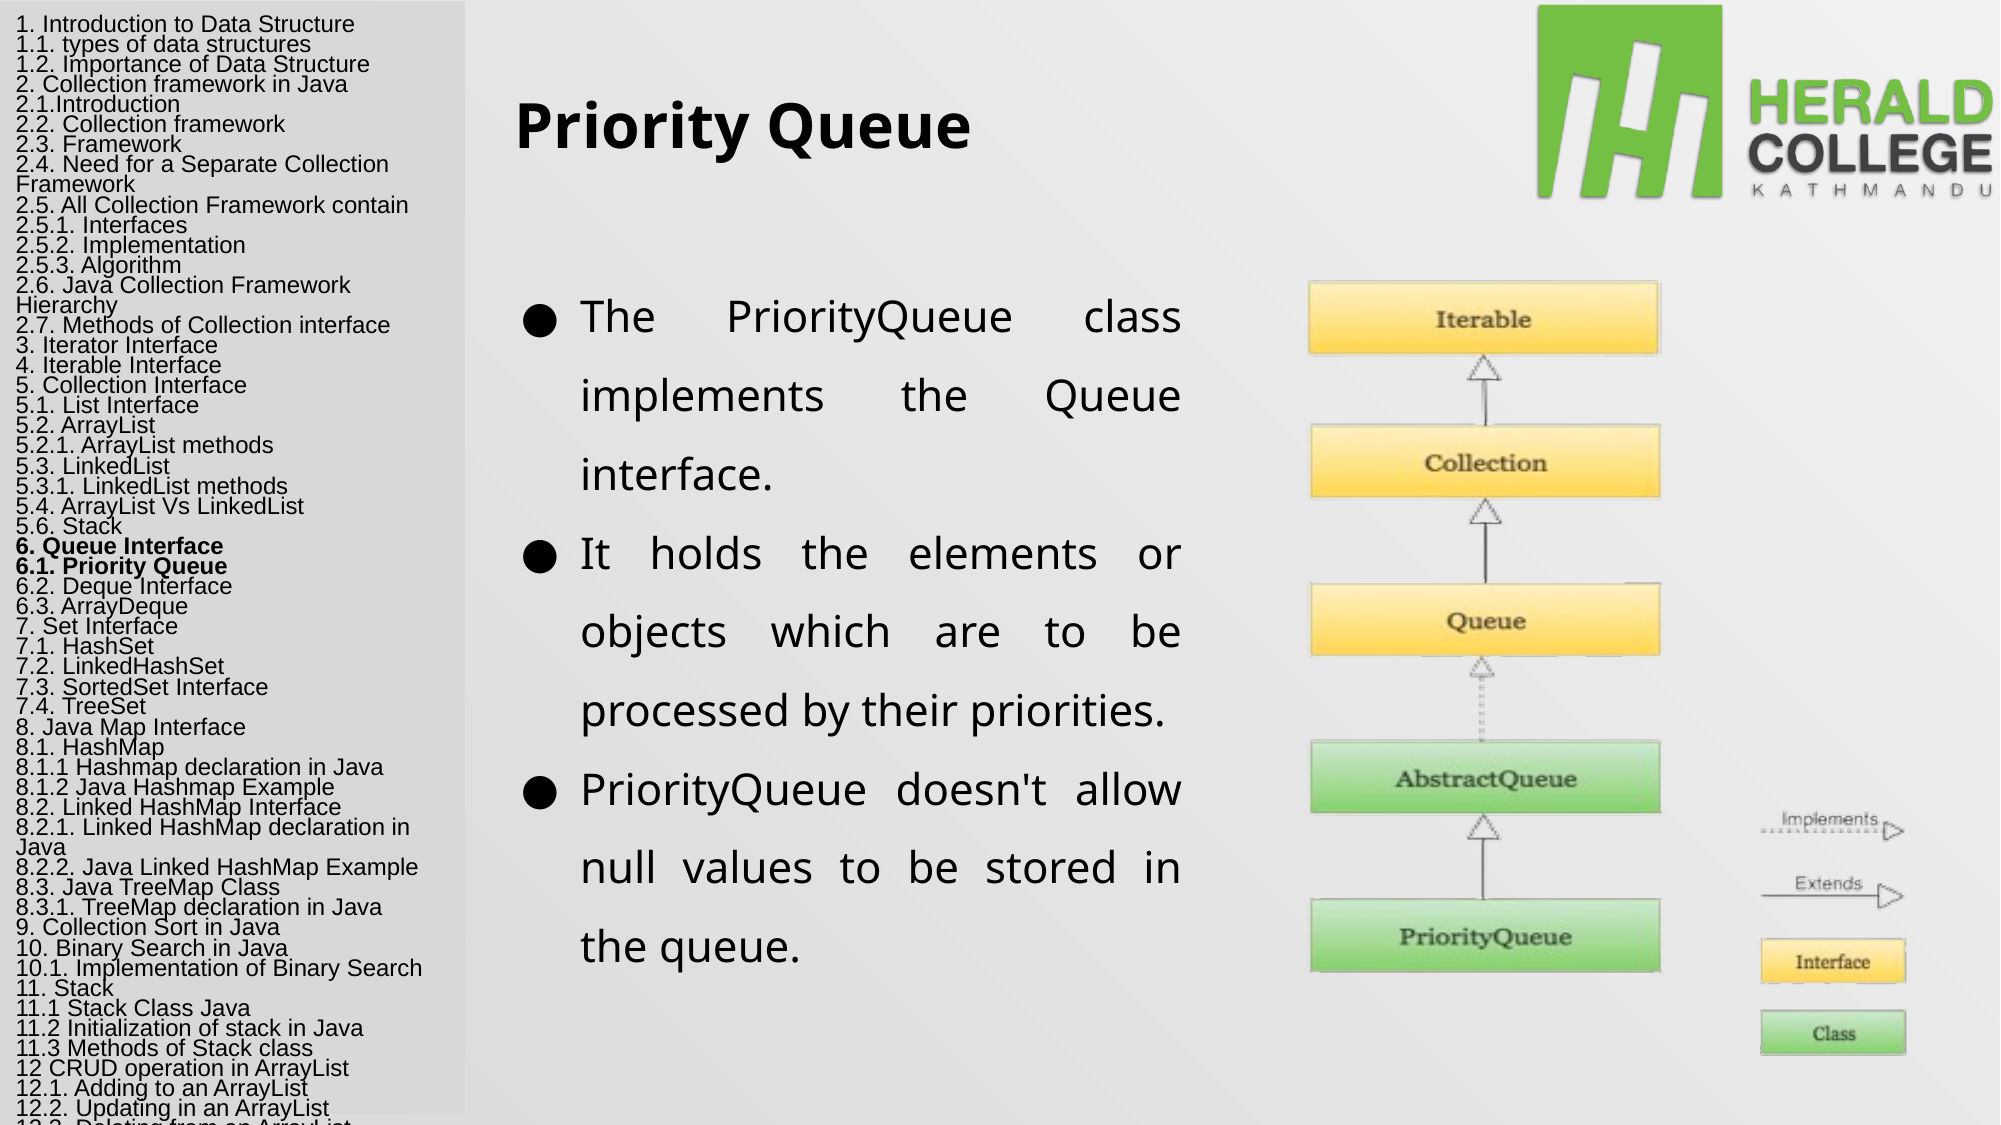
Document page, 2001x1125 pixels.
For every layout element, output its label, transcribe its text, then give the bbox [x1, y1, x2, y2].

picture [1708, 767, 1975, 1080]
text_box The PriorityQueue class implements the Queue interface. It holds the elements or objects which are to be processed by their priorities. PriorityQueue doesn't allow null values to be stored in the queue. [490, 248, 1198, 1041]
text_box Priority Queue [499, 70, 1534, 188]
text_box 1. Introduction to Data Structure 1.1. types of data structures 1.2. Importance of Data Structure 2. Collection framework in Java 2.1.Introduction 2.2. Collection framework 2.3. Framework 2.4. Need for a Separate Collection Framework 2.5. All Collection Framework contain 2.5.1. Interfaces 2.5.2. Implementation 2.5.3. Algorithm 2.6. Java Collection Framework Hierarchy 2.7. Methods of Collection interface 3. Iterator Interface 4. Iterable Interface 5. Collection Interface 5.1. List Interface 5.2. ArrayList 5.2.1. ArrayList methods 5.3. LinkedList 5.3.1. LinkedList methods 5.4. ArrayList Vs LinkedList 5.6. Stack 6. Queue Interface 6.1. Priority Queue 6.2. Deque Interface 6.3. ArrayDeque 7. Set Interface 7.1. HashSet 7.2. LinkedHashSet 7.3. SortedSet Interface 7.4. TreeSet 8. Java Map Interface 8.1. HashMap 8.1.1 Hashmap declaration in Java 8.1.2 Java Hashmap Example 8.2. Linked HashMap Interface 8.2.1. Linked HashMap declaration in Java 8.2.2. Java Linked HashMap Example 8.3. Java TreeMap Class 8.3.1. TreeMap declaration in Java 9. Collection Sort in Java 10. Binary Search in Java 10.1. Implementation of Binary Search 11. Stack 11.1 Stack Class Java 11.2 Initialization of stack in Java 11.3 Methods of Stack class 12 CRUD operation in ArrayList 12.1. Adding to an ArrayList 12.2. Updating in an ArrayList 12.3. Deleting from an ArrayList 13. Data Access Object(DAO) Pattern 13.1. Implementation of DAO [0, 1, 465, 1125]
picture [1251, 0, 2001, 1001]
